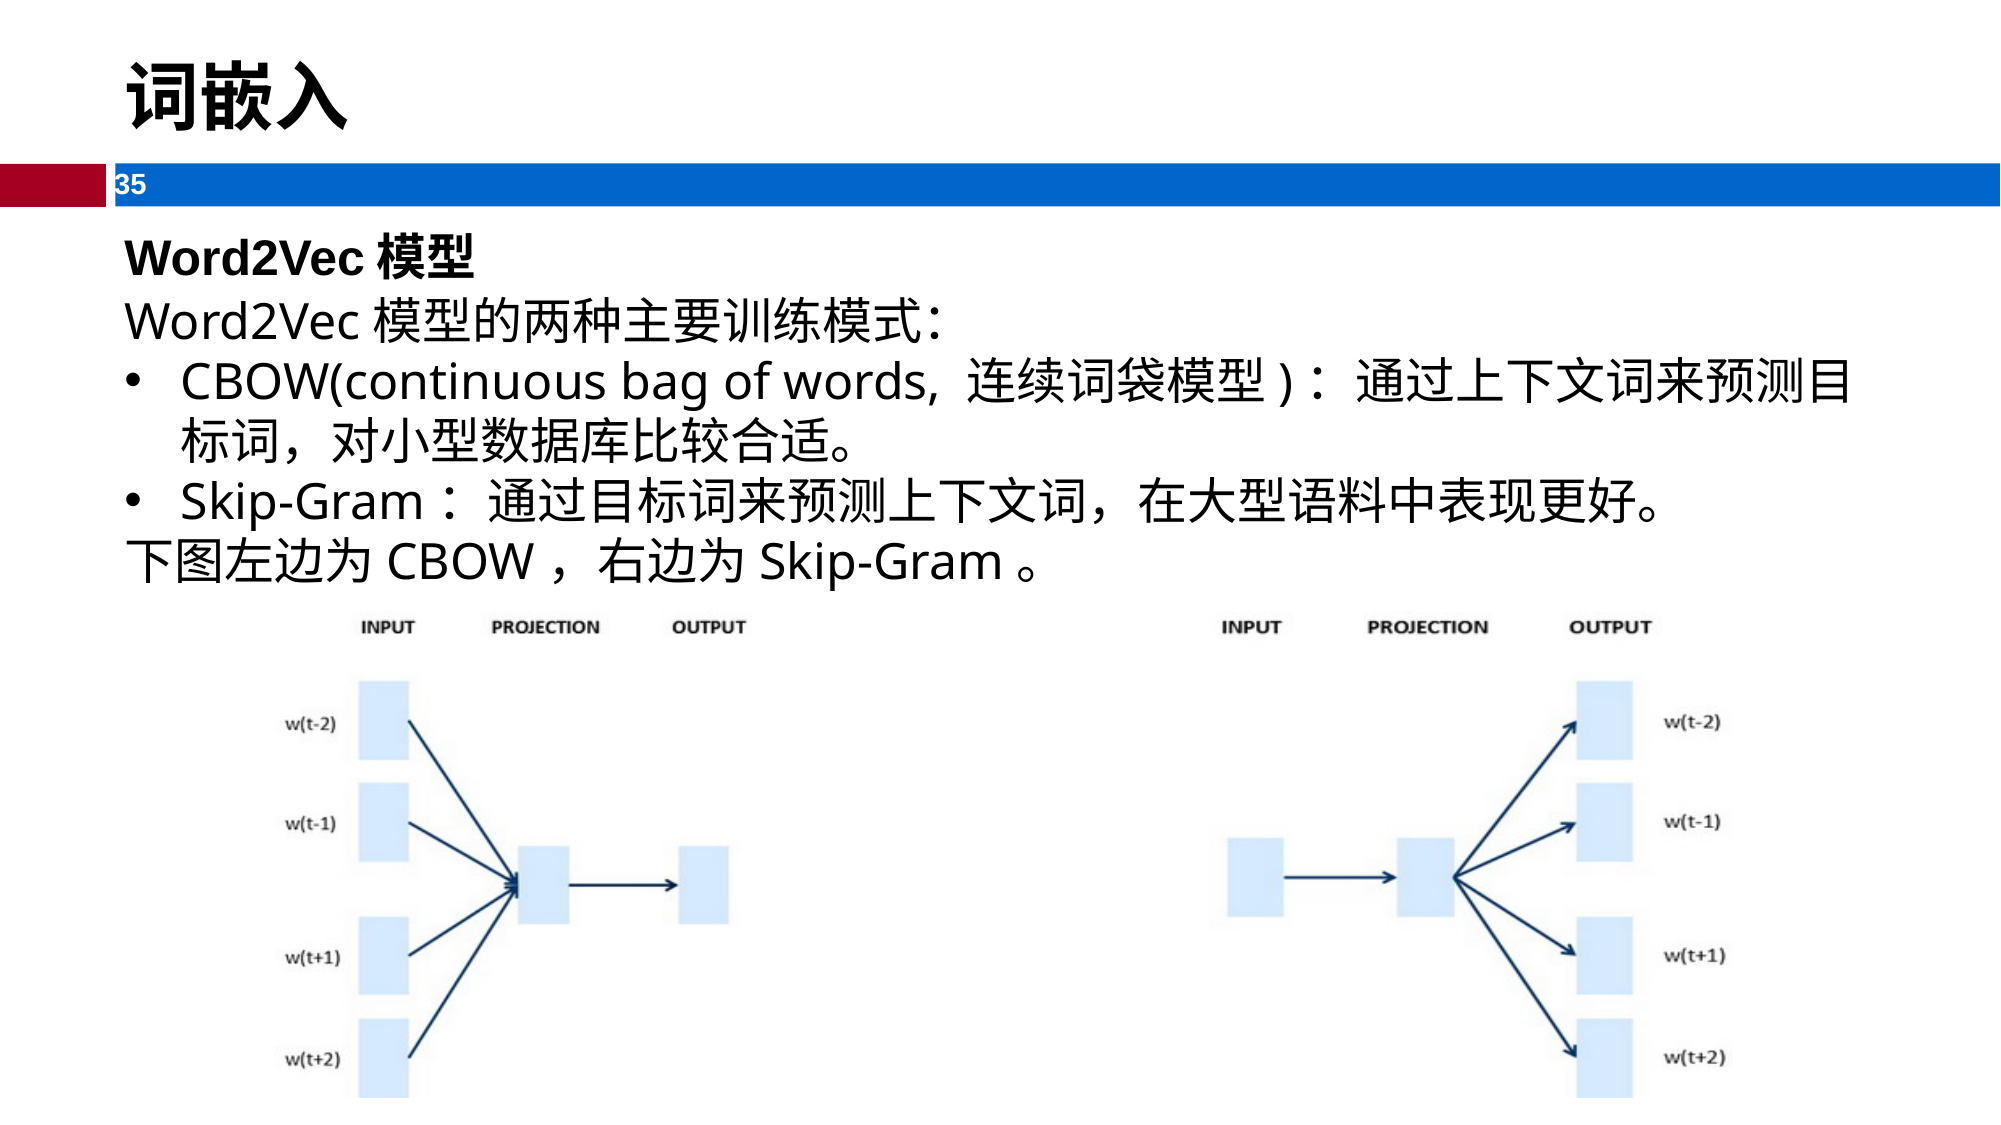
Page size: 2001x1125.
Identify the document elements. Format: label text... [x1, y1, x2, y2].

text_box Word2Vec模型 [109, 218, 1110, 293]
picture [1209, 611, 1740, 1098]
text_box Word2Vec模型的两种主要训练模式‌： CBOW(continuous bag of words, 连续词袋模型)：通过上下文词来预测目标词，对小型数据库比较合适。 Skip-Gram：通过目标词来预测上下文词，在大型语料中表现更好。 下图左边为CBOW，右边为Skip-Gram。 [109, 281, 1891, 657]
picture [274, 611, 760, 1098]
title 词嵌入 [109, 38, 2000, 150]
